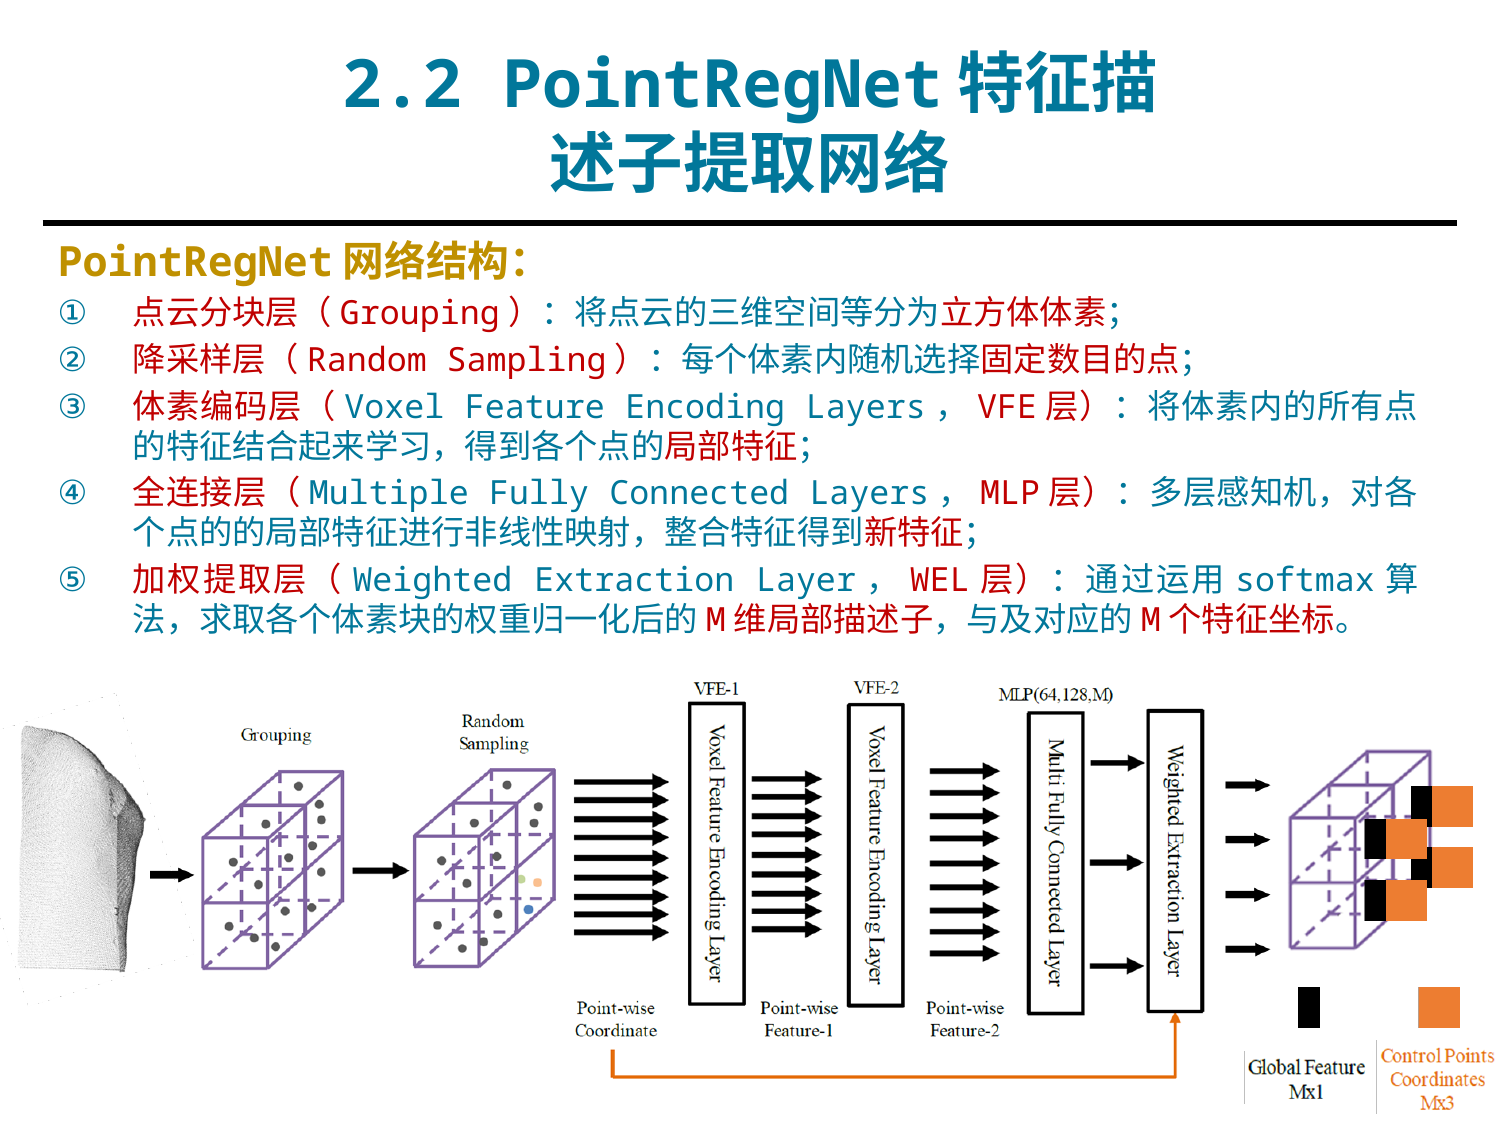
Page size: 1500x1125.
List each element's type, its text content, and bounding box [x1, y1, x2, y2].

text_box 2.2 PointRegNet特征描述子提取网络 [320, 33, 1180, 209]
picture [0, 674, 1500, 1114]
text_box PointRegNet网络结构： 点云分块层（Grouping）：将点云的三维空间等分为立方体体素； 降采样层（Random Sampling）：每个体素内随机选择固定数目的点； 体素编码层（Voxel Feature Encoding Layers，VFE层）：将体素内的所有点的特征结合起来学习，得到各个点的局部特征； 全连接层（Multiple Fully Connected Layers，MLP层）：多层感知机，对各个点的的局部特征进行非线性映射，整合特征得到新特征； 加权提取层（Weighted Extraction Layer，WEL层）：通过运用softmax算法，求取各个体素块的权重归一化后的M维局部描述子，与及对应的M个特征坐标。 [42, 227, 1434, 645]
